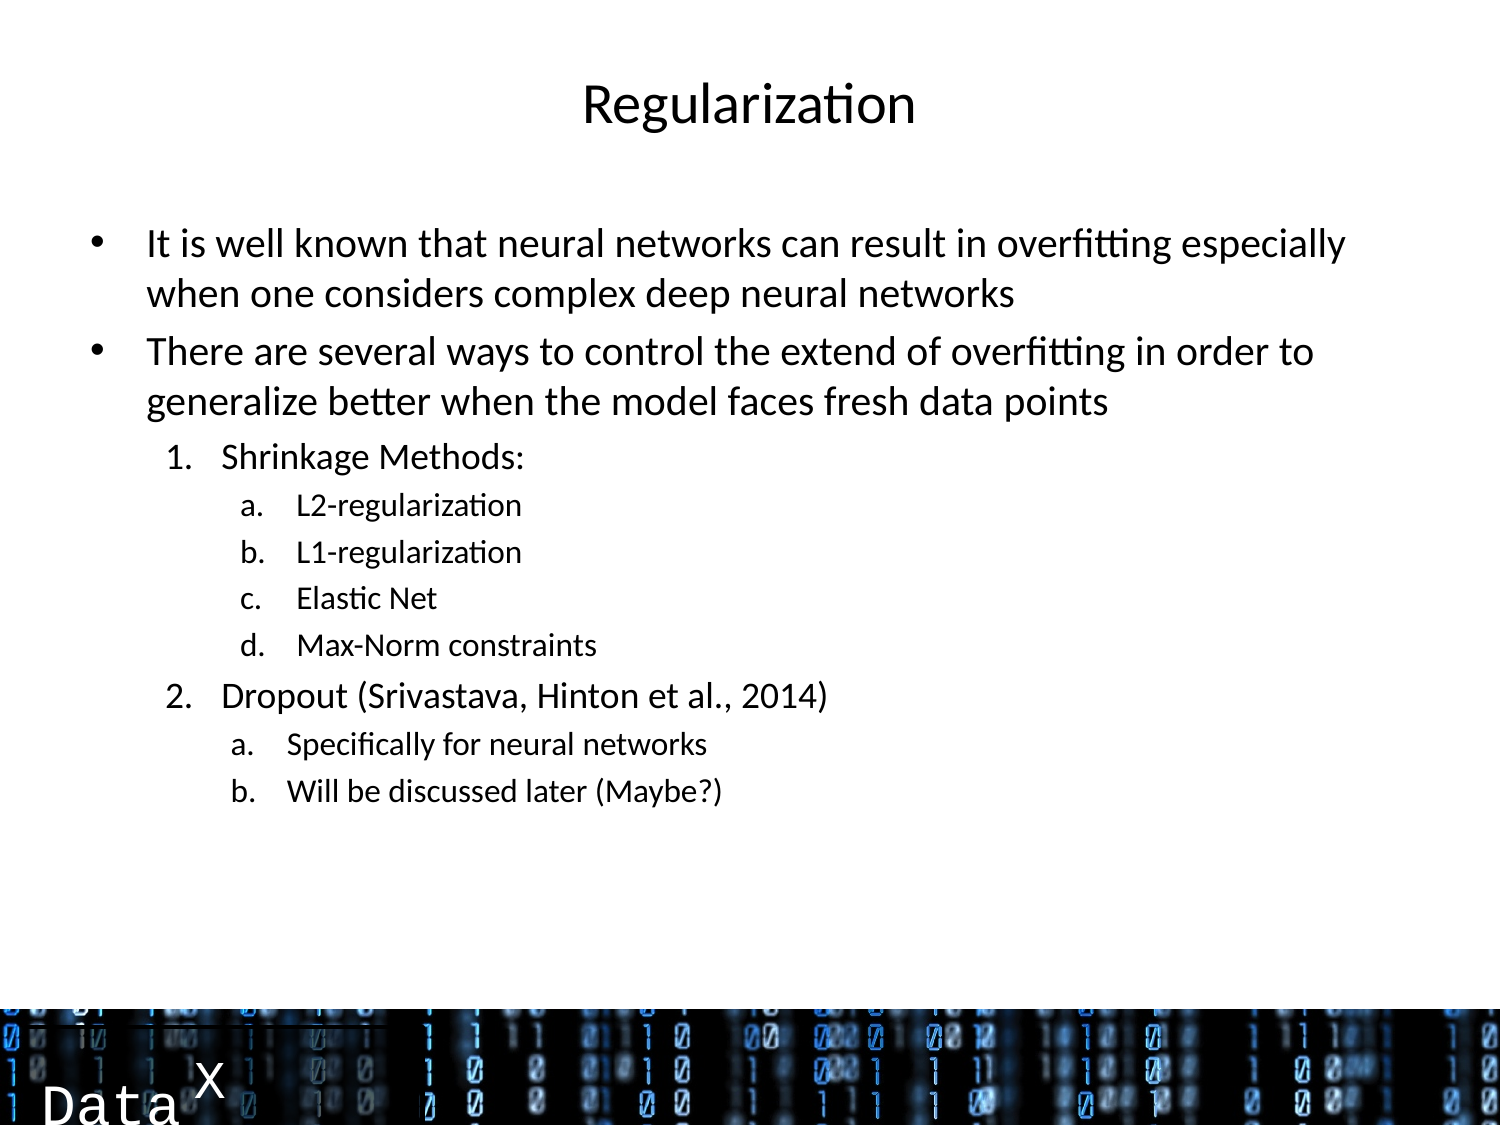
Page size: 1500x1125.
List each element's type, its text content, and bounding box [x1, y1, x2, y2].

picture [28, 1029, 420, 1125]
picture [0, 1009, 1500, 1125]
list It is well known that neural networks can result in overfitting especially when one considers complex deep neural networks There are several ways to control the extend of overfitting in order to generalize better when the model faces fresh data points Shrinkage Methods: L2-regularization L1-regularization Elastic Net Max-Norm constraints Dropout (Srivastava, Hinton et al., 2014) Specifically for neural networks Will be discussed later (Maybe?) [75, 208, 1425, 1010]
picture [93, 1120, 101, 1125]
picture [50, 1091, 67, 1121]
picture [163, 1120, 171, 1125]
picture [84, 1110, 98, 1122]
title Regularization [75, 45, 1425, 155]
picture [154, 1110, 168, 1122]
